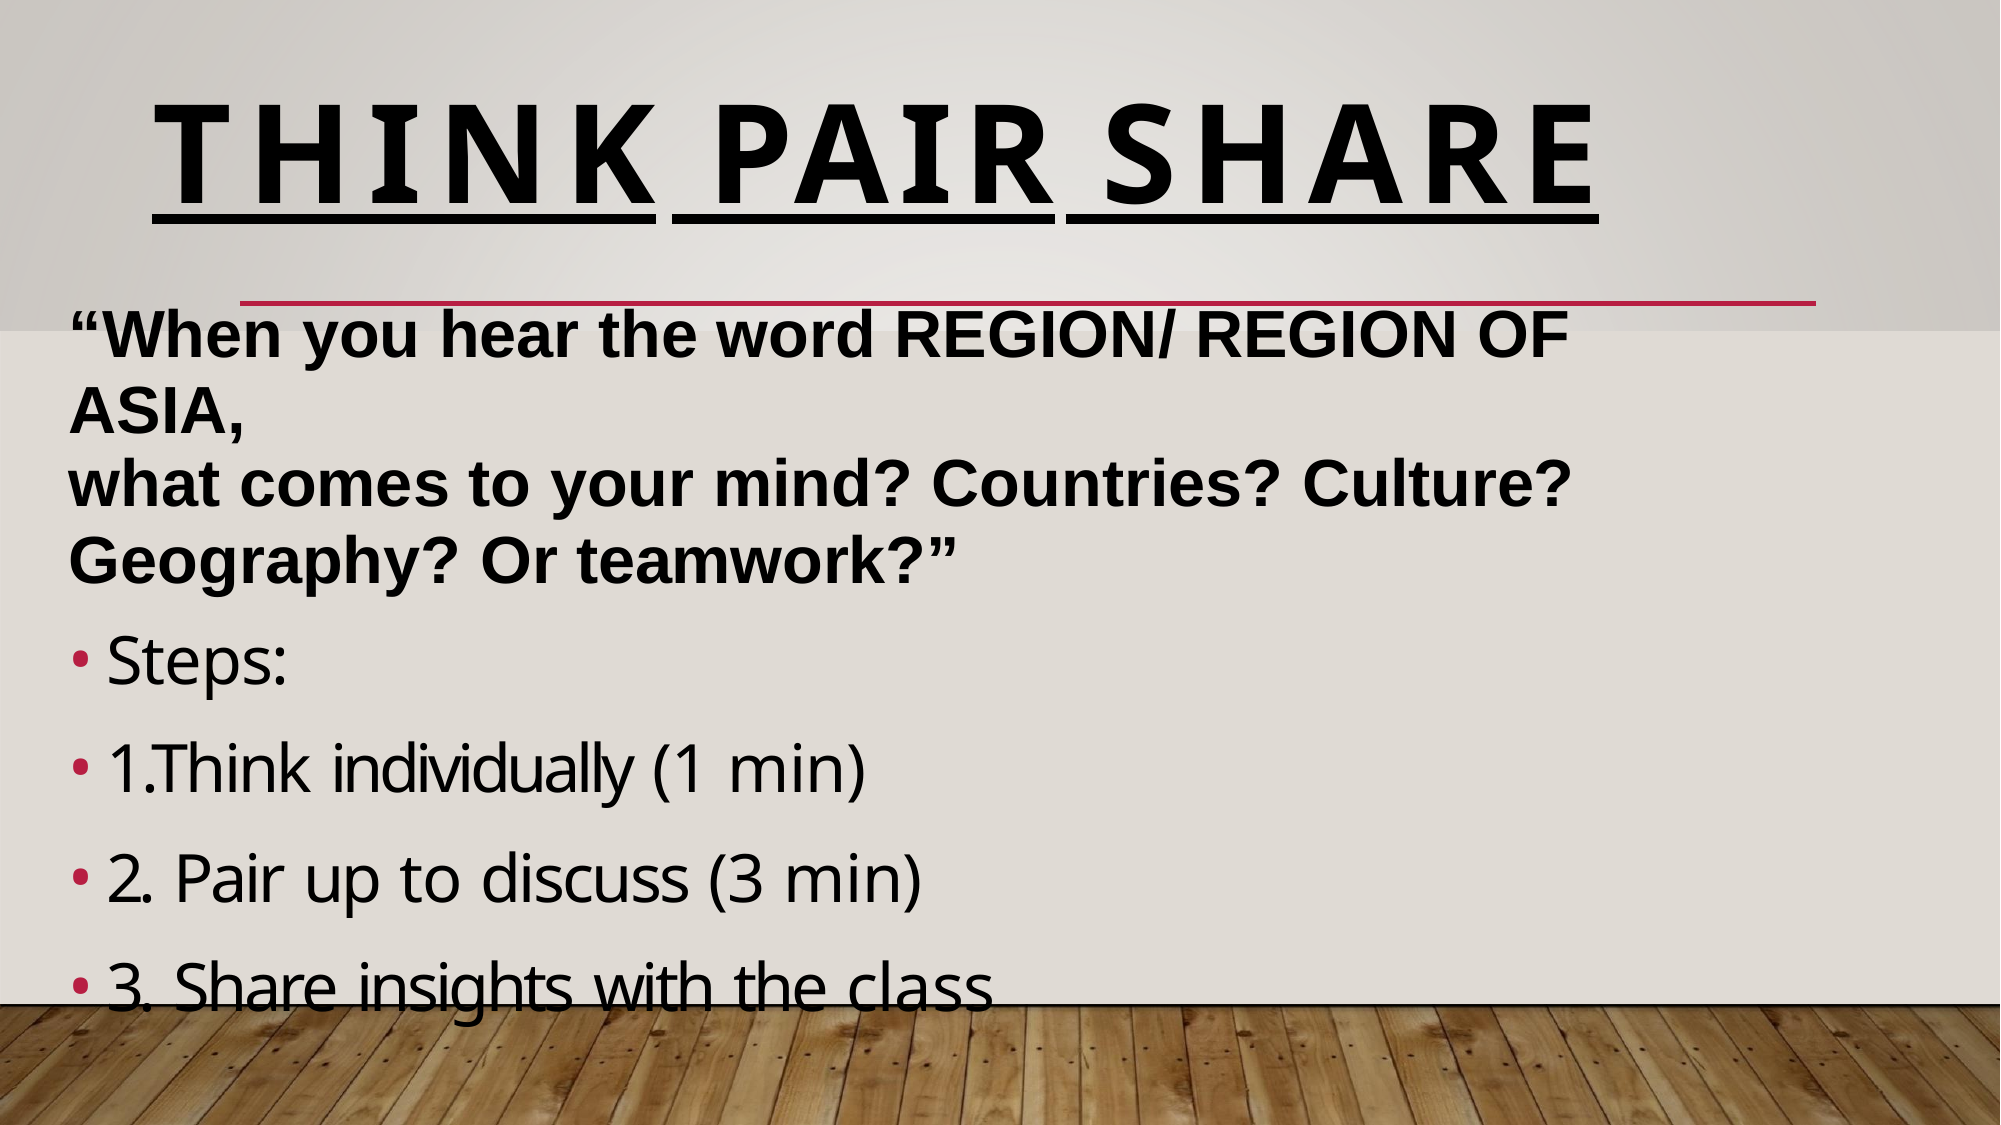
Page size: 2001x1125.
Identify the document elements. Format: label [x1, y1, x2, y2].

text_box [0, 0, 2000, 1125]
